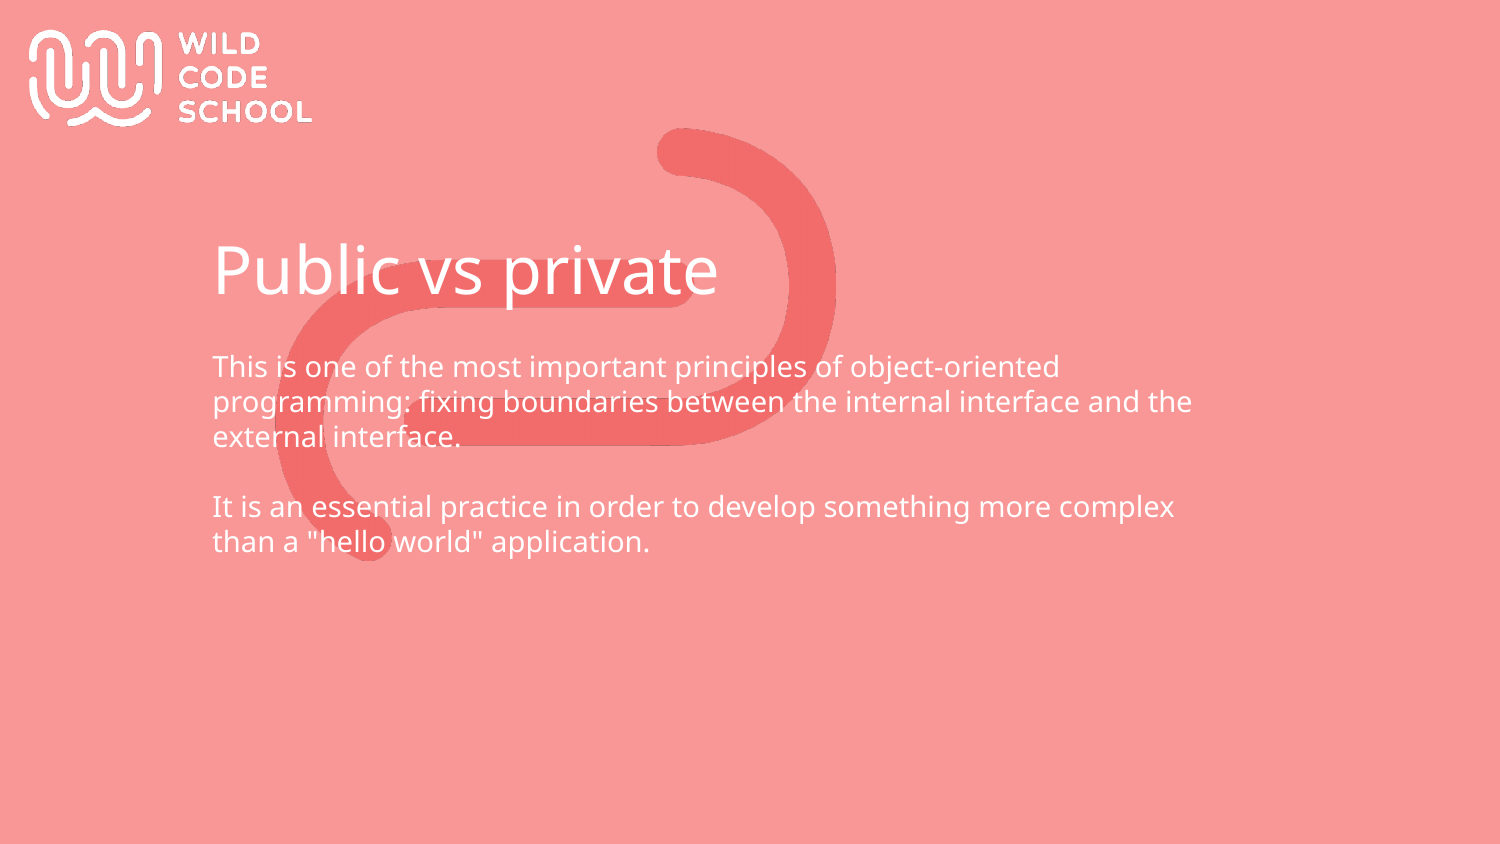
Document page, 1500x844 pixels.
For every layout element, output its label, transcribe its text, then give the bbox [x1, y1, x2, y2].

picture [29, 29, 836, 204]
list This is one of the most important principles of object-oriented programming: fixing boundaries between the internal interface and the external interface. It is an essential practice in order to develop something more complex than a "hello world" application. [197, 333, 1225, 839]
title Public vs private [197, 204, 1303, 323]
picture [275, 323, 836, 333]
